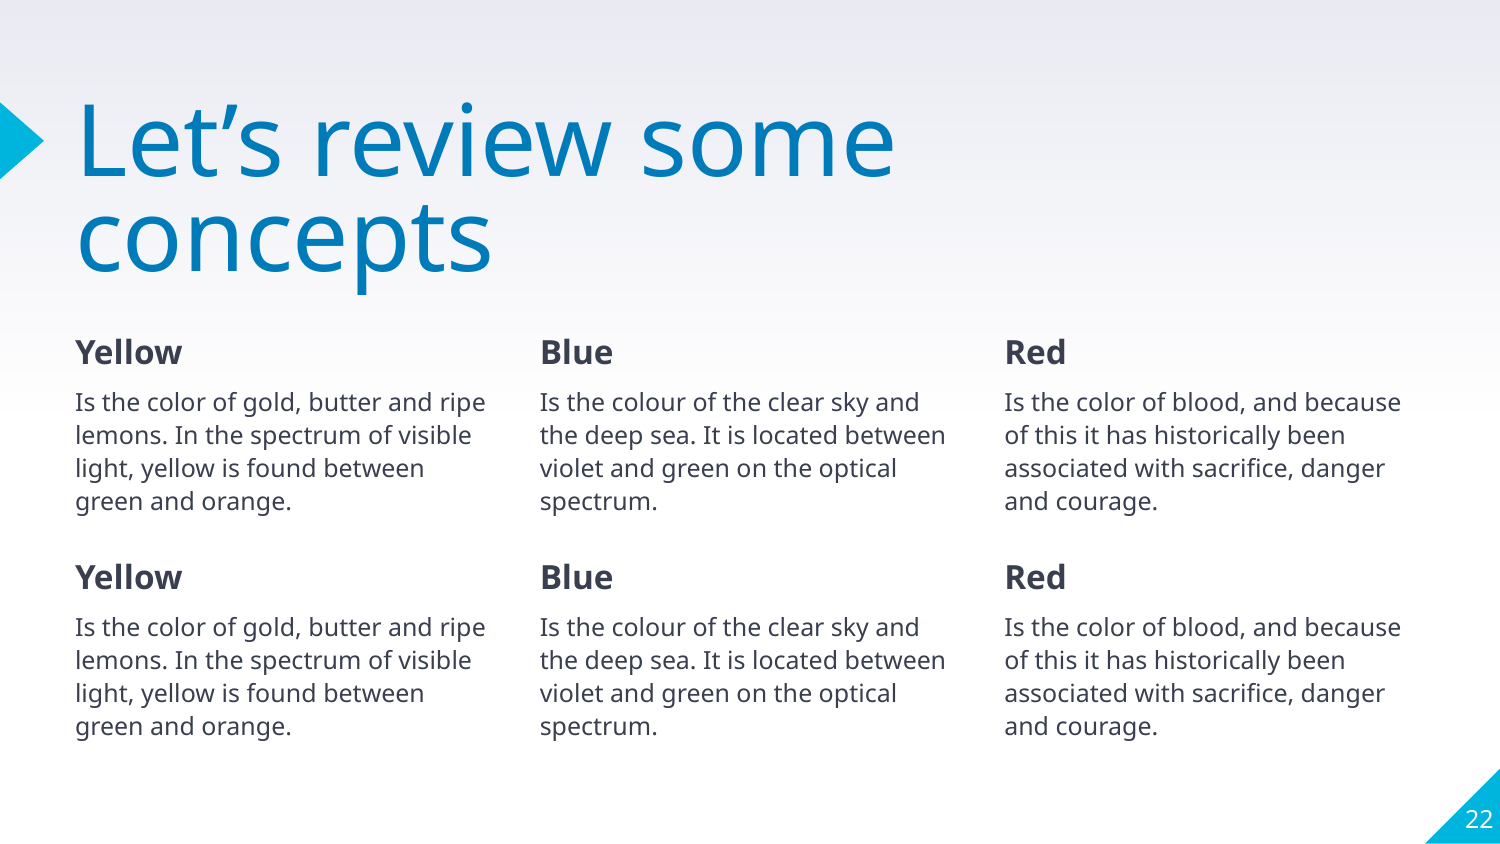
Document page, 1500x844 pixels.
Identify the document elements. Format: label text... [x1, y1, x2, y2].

list Yellow Is the color of gold, butter and ripe lemons. In the spectrum of visible light, yellow is found between green and orange. [75, 552, 496, 774]
list Red Is the color of blood, and because of this it has historically been associated with sacrifice, danger and courage. [1004, 552, 1425, 774]
title Let’s review some concepts [75, 99, 1001, 277]
slide_number 22 [1418, 760, 1494, 838]
list Blue Is the colour of the clear sky and the deep sea. It is located between violet and green on the optical spectrum. [539, 552, 961, 774]
list Red Is the color of blood, and because of this it has historically been associated with sacrifice, danger and courage. [1004, 327, 1425, 549]
list Blue Is the colour of the clear sky and the deep sea. It is located between violet and green on the optical spectrum. [539, 327, 961, 549]
list Yellow Is the color of gold, butter and ripe lemons. In the spectrum of visible light, yellow is found between green and orange. [75, 327, 496, 549]
